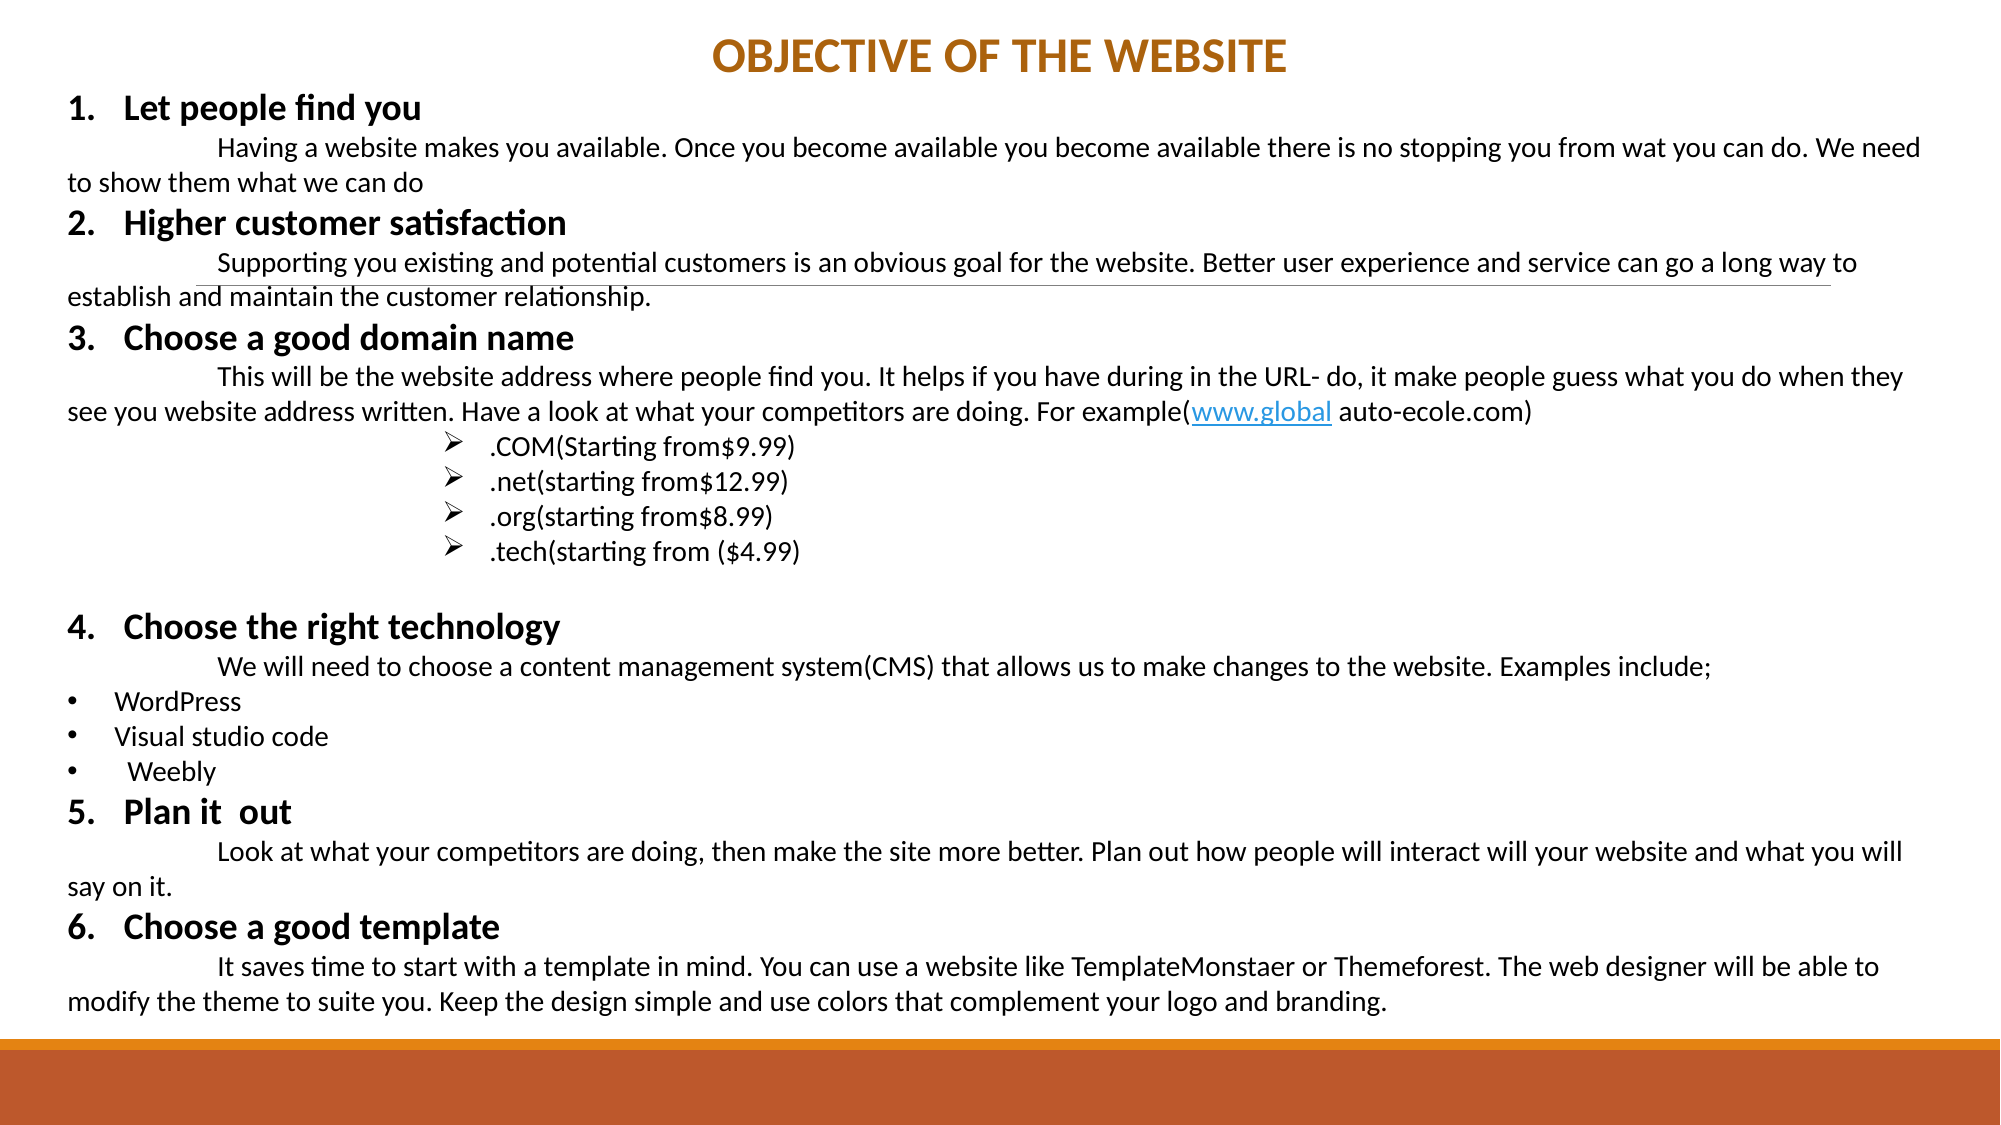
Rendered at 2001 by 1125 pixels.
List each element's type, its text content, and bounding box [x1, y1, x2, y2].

text_box OBJECTIVE OF THE WEBSITE Let people find you Having a website makes you available. Once you become available you become available there is no stopping you from wat you can do. We need to show them what we can do Higher customer satisfaction Supporting you existing and potential customers is an obvious goal for the website. Better user experience and service can go a long way to establish and maintain the customer relationship. Choose a good domain name This will be the website address where people find you. It helps if you have during in the URL- do, it make people guess what you do when they see you website address written. Have a look at what your competitors are doing. For example(www.global auto-ecole.com) .COM(Starting from$9.99) .net(starting from$12.99) .org(starting from$8.99) .tech(starting from ($4.99) Choose the right technology We will need to choose a content management system(CMS) that allows us to make changes to the website. Examples include; WordPress Visual studio code Weebly Plan it out Look at what your competitors are doing, then make the site more better. Plan out how people will interact will your website and what you will say on it. Choose a good template It saves time to start with a template in mind. You can use a website like TemplateMonstaer or Themeforest. The web designer will be able to modify the theme to suite you. Keep the design simple and use colors that complement your logo and branding. [52, 15, 1948, 1025]
